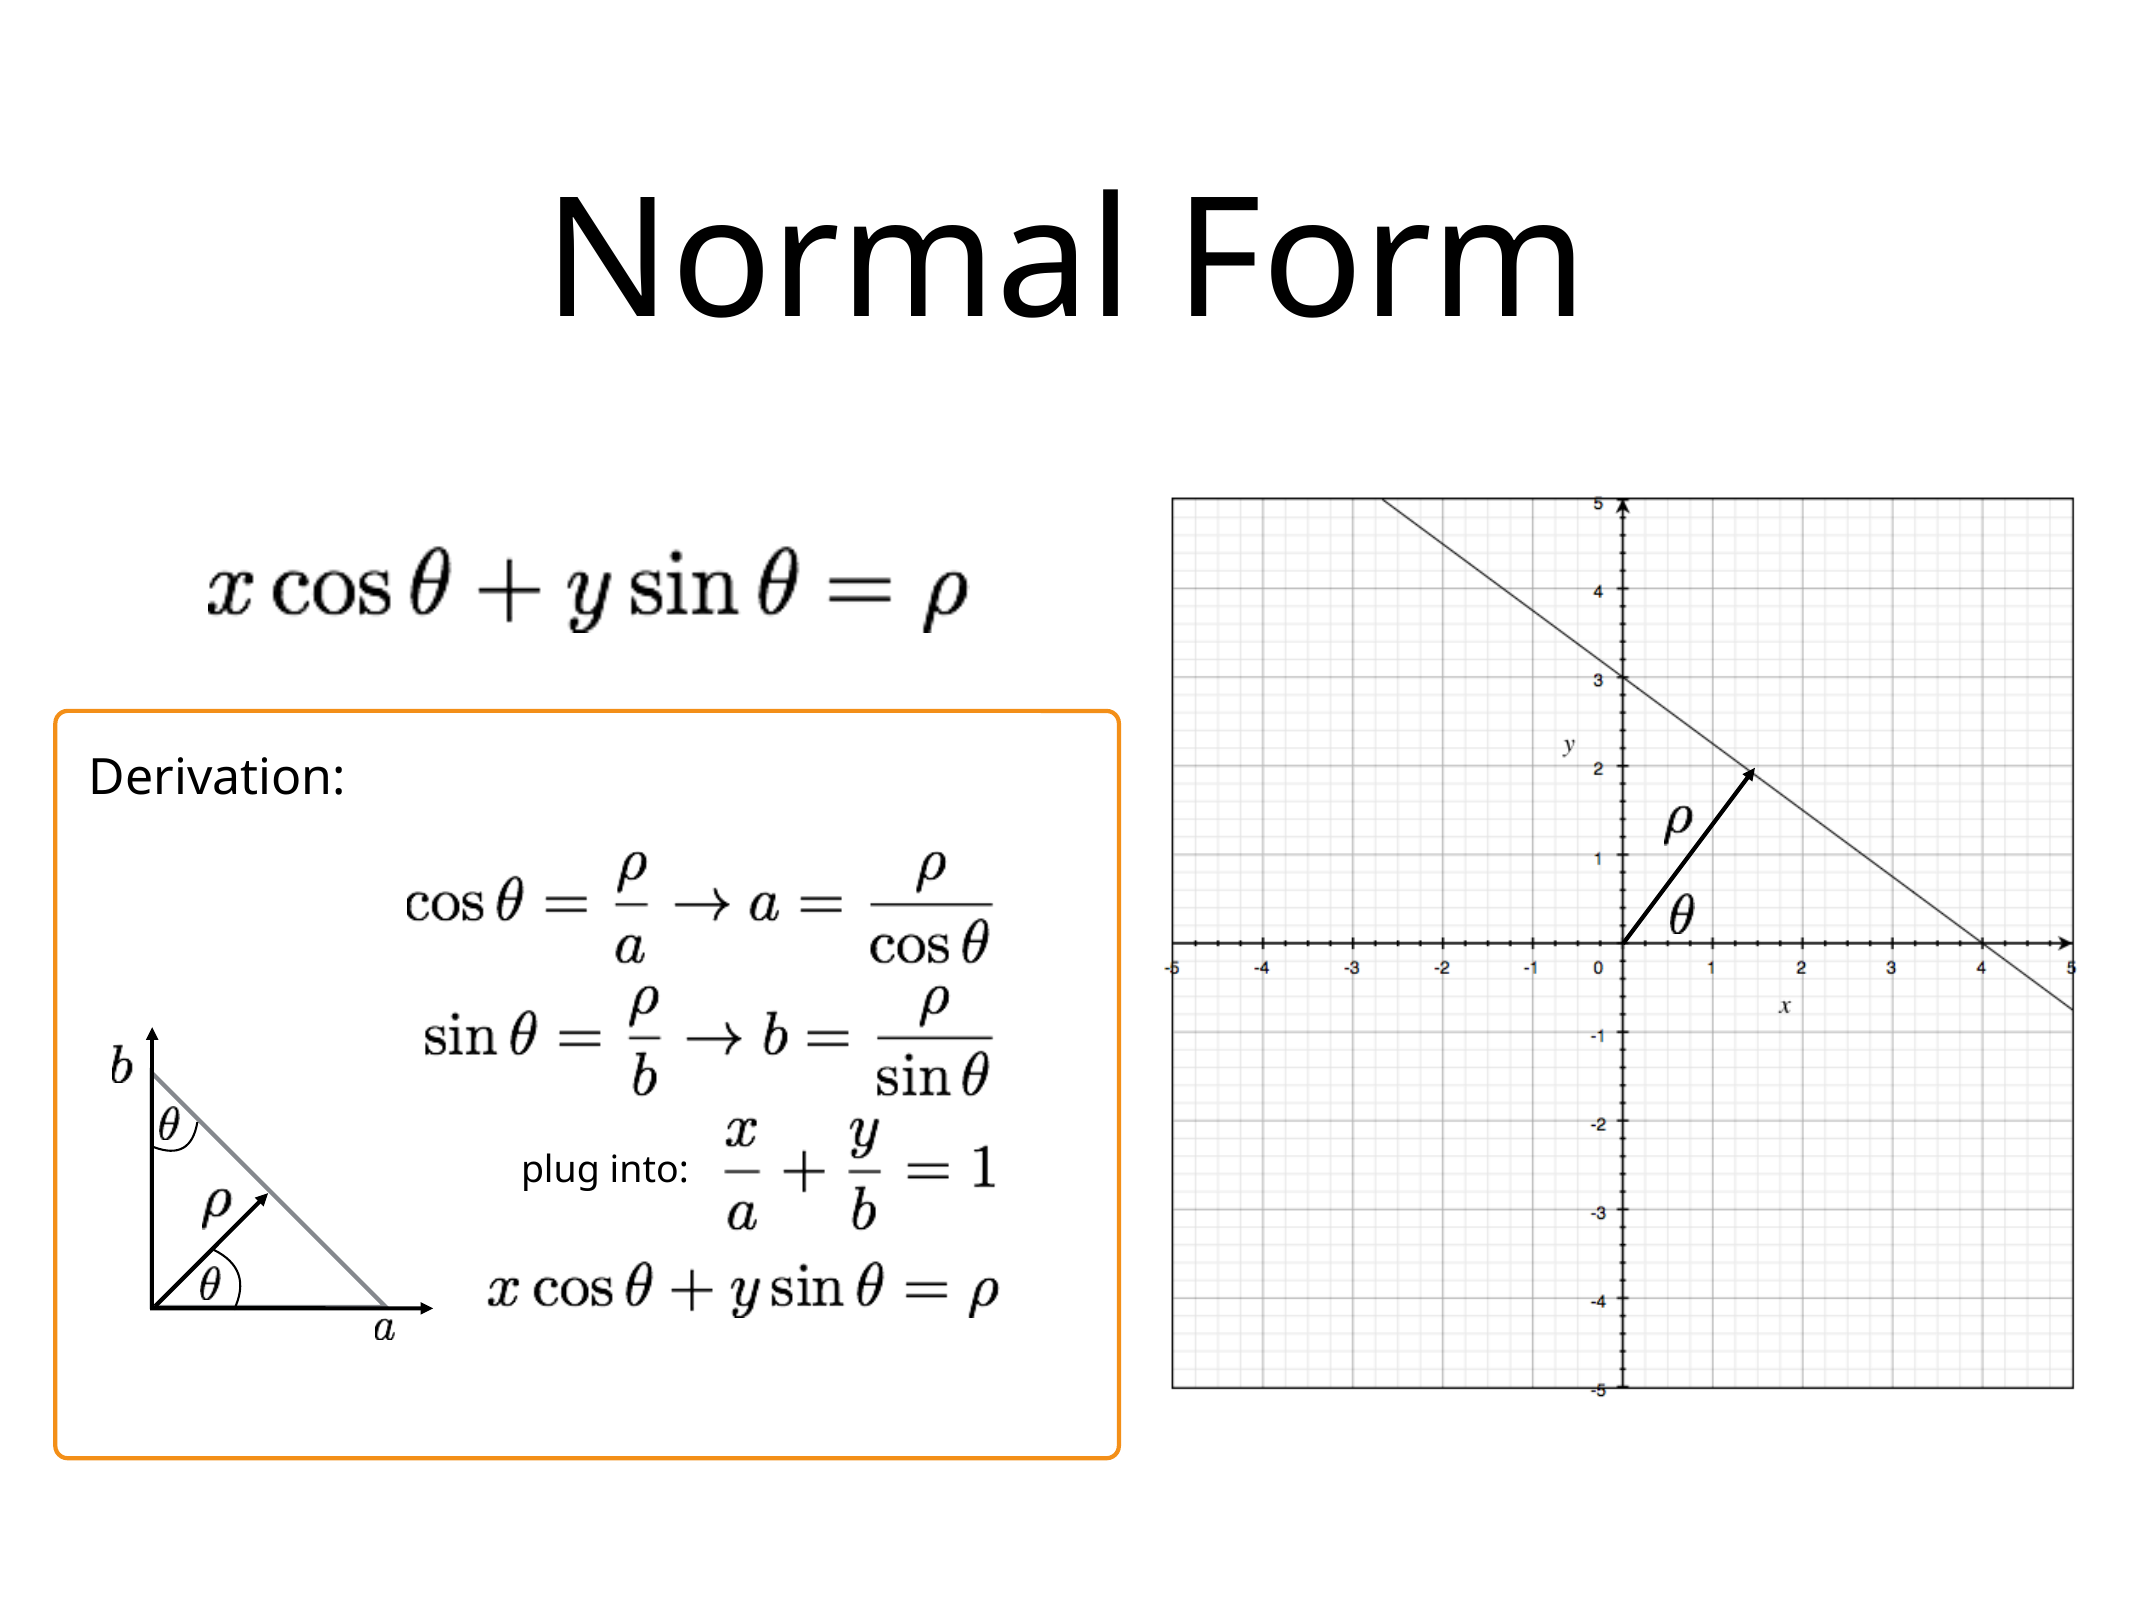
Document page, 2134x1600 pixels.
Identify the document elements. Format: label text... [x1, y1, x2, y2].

picture [158, 1105, 180, 1140]
picture [406, 850, 1000, 1319]
text_box [153, 1108, 386, 1308]
text_box [240, 1193, 269, 1222]
picture [202, 1188, 233, 1230]
text_box [55, 710, 1119, 1459]
picture [112, 1043, 134, 1084]
text_box Derivation: [80, 736, 355, 813]
text_box [145, 1027, 159, 1309]
picture [374, 1318, 397, 1340]
picture [1121, 447, 2125, 1440]
picture [208, 545, 970, 633]
text_box [371, 846, 1006, 1344]
picture [200, 1265, 222, 1301]
title Normal Form [155, 72, 1978, 428]
text_box [213, 1249, 241, 1310]
text_box [153, 1074, 178, 1146]
text_box [153, 1121, 198, 1151]
